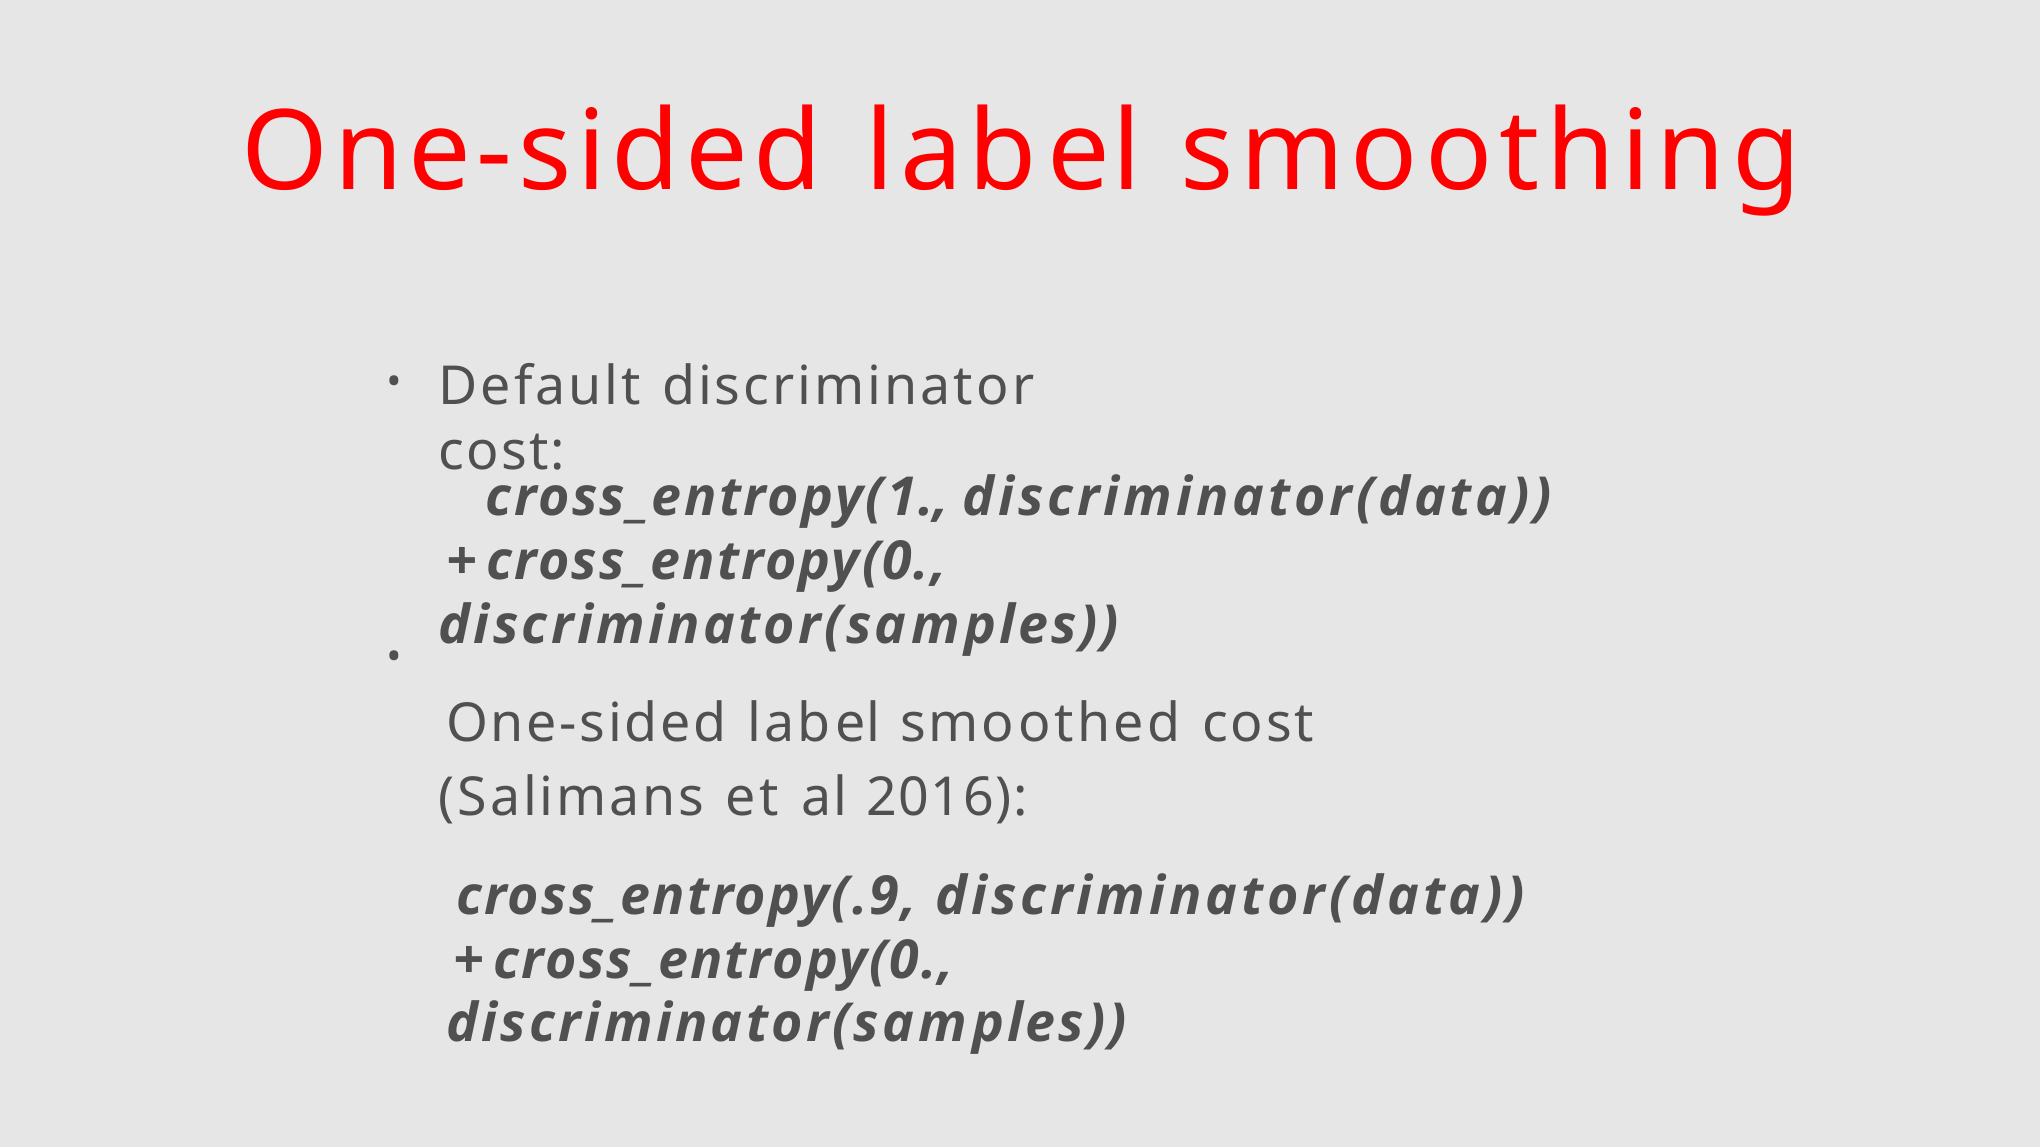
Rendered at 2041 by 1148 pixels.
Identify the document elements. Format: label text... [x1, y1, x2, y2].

text_box cross_entropy(1., discriminator(data)) + cross_entropy(0., discriminator(samples)) One-sided label smoothed cost (Salimans et al 2016): cross_entropy(.9, discriminator(data)) + cross_entropy(0., discriminator(samples)) [437, 462, 1595, 1053]
text_box • [385, 629, 409, 679]
text_box Default discriminator cost: [437, 350, 1069, 462]
title One-sided label smoothing [57, 34, 1983, 271]
text_box • [385, 355, 409, 404]
